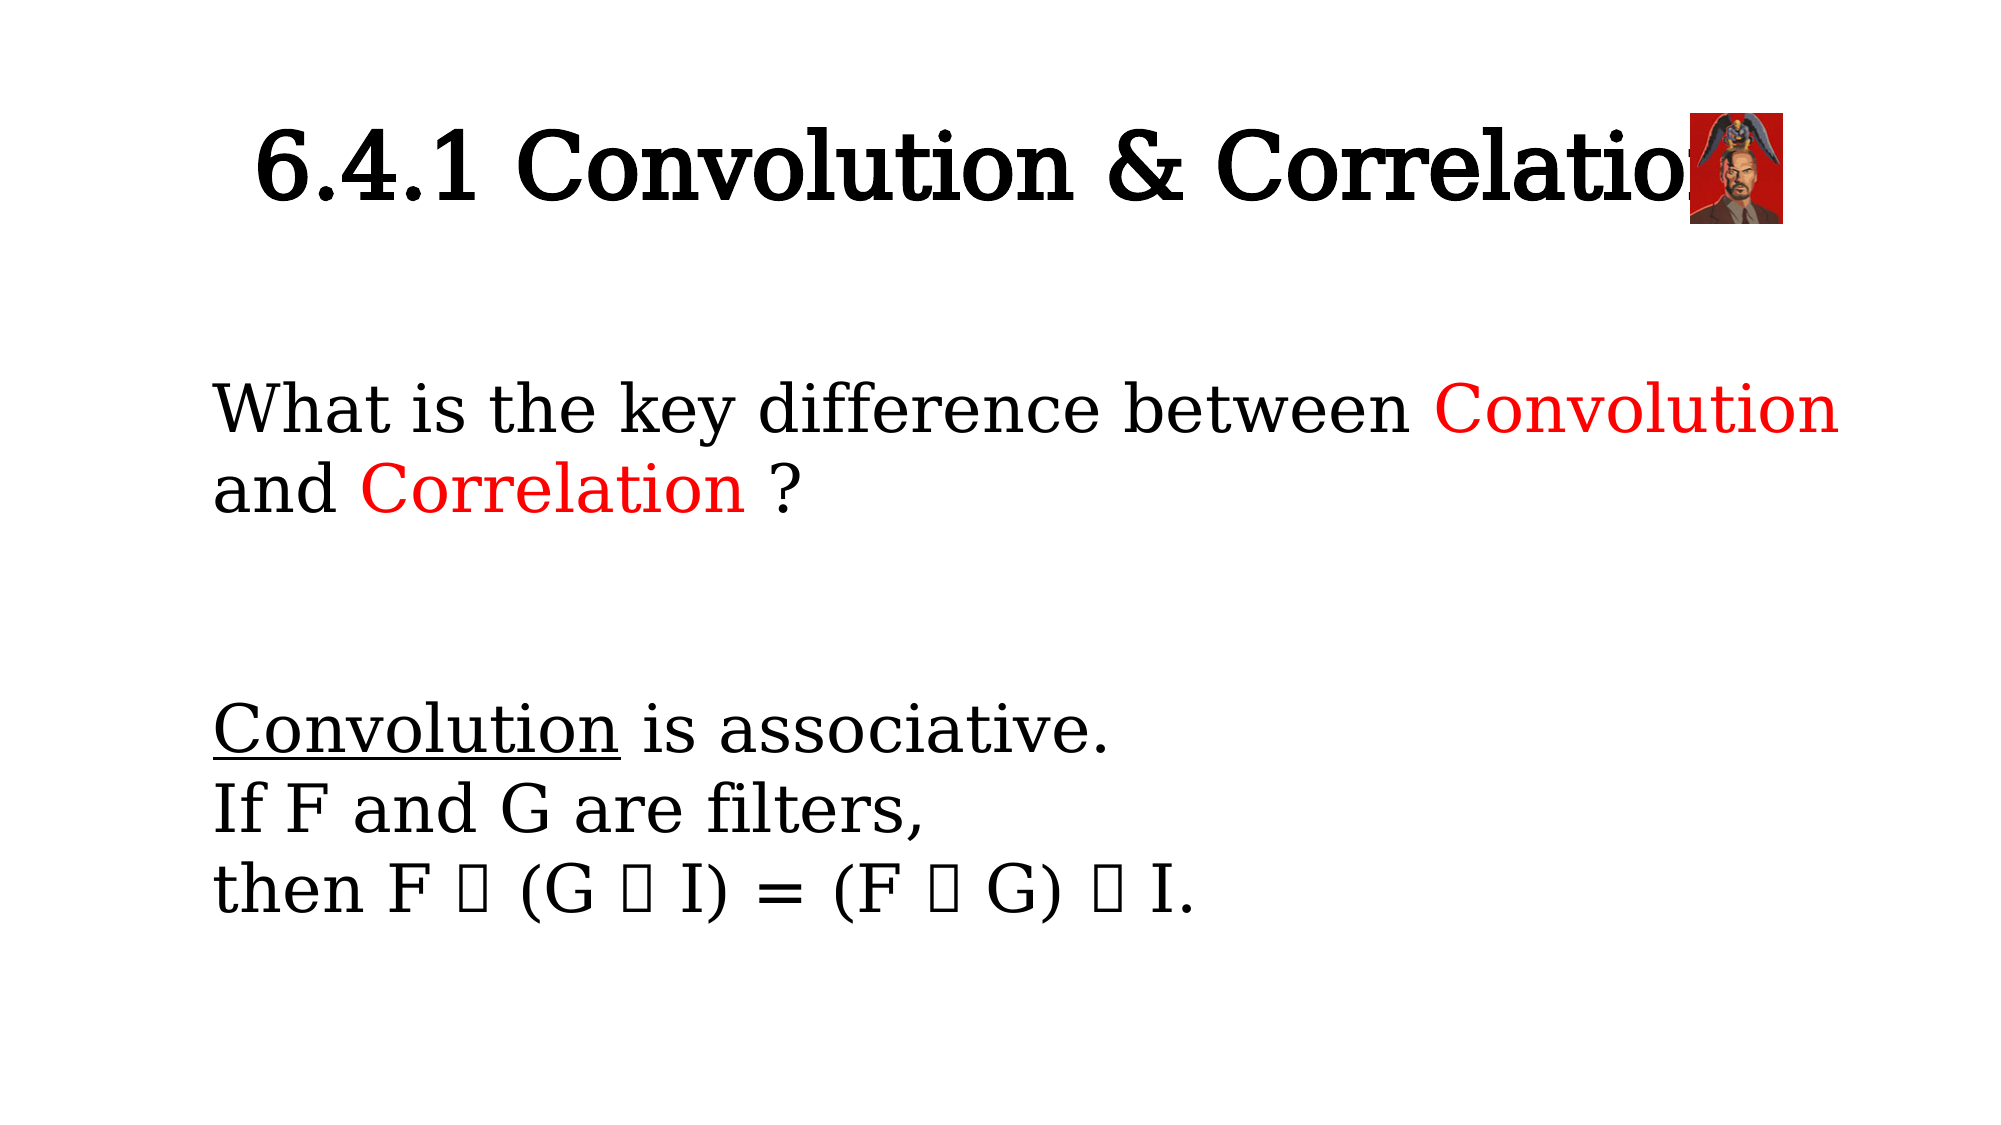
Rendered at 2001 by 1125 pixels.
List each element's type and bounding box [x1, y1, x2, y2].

title [137, 59, 1863, 278]
picture [1690, 112, 1783, 225]
text_box [198, 358, 1895, 934]
